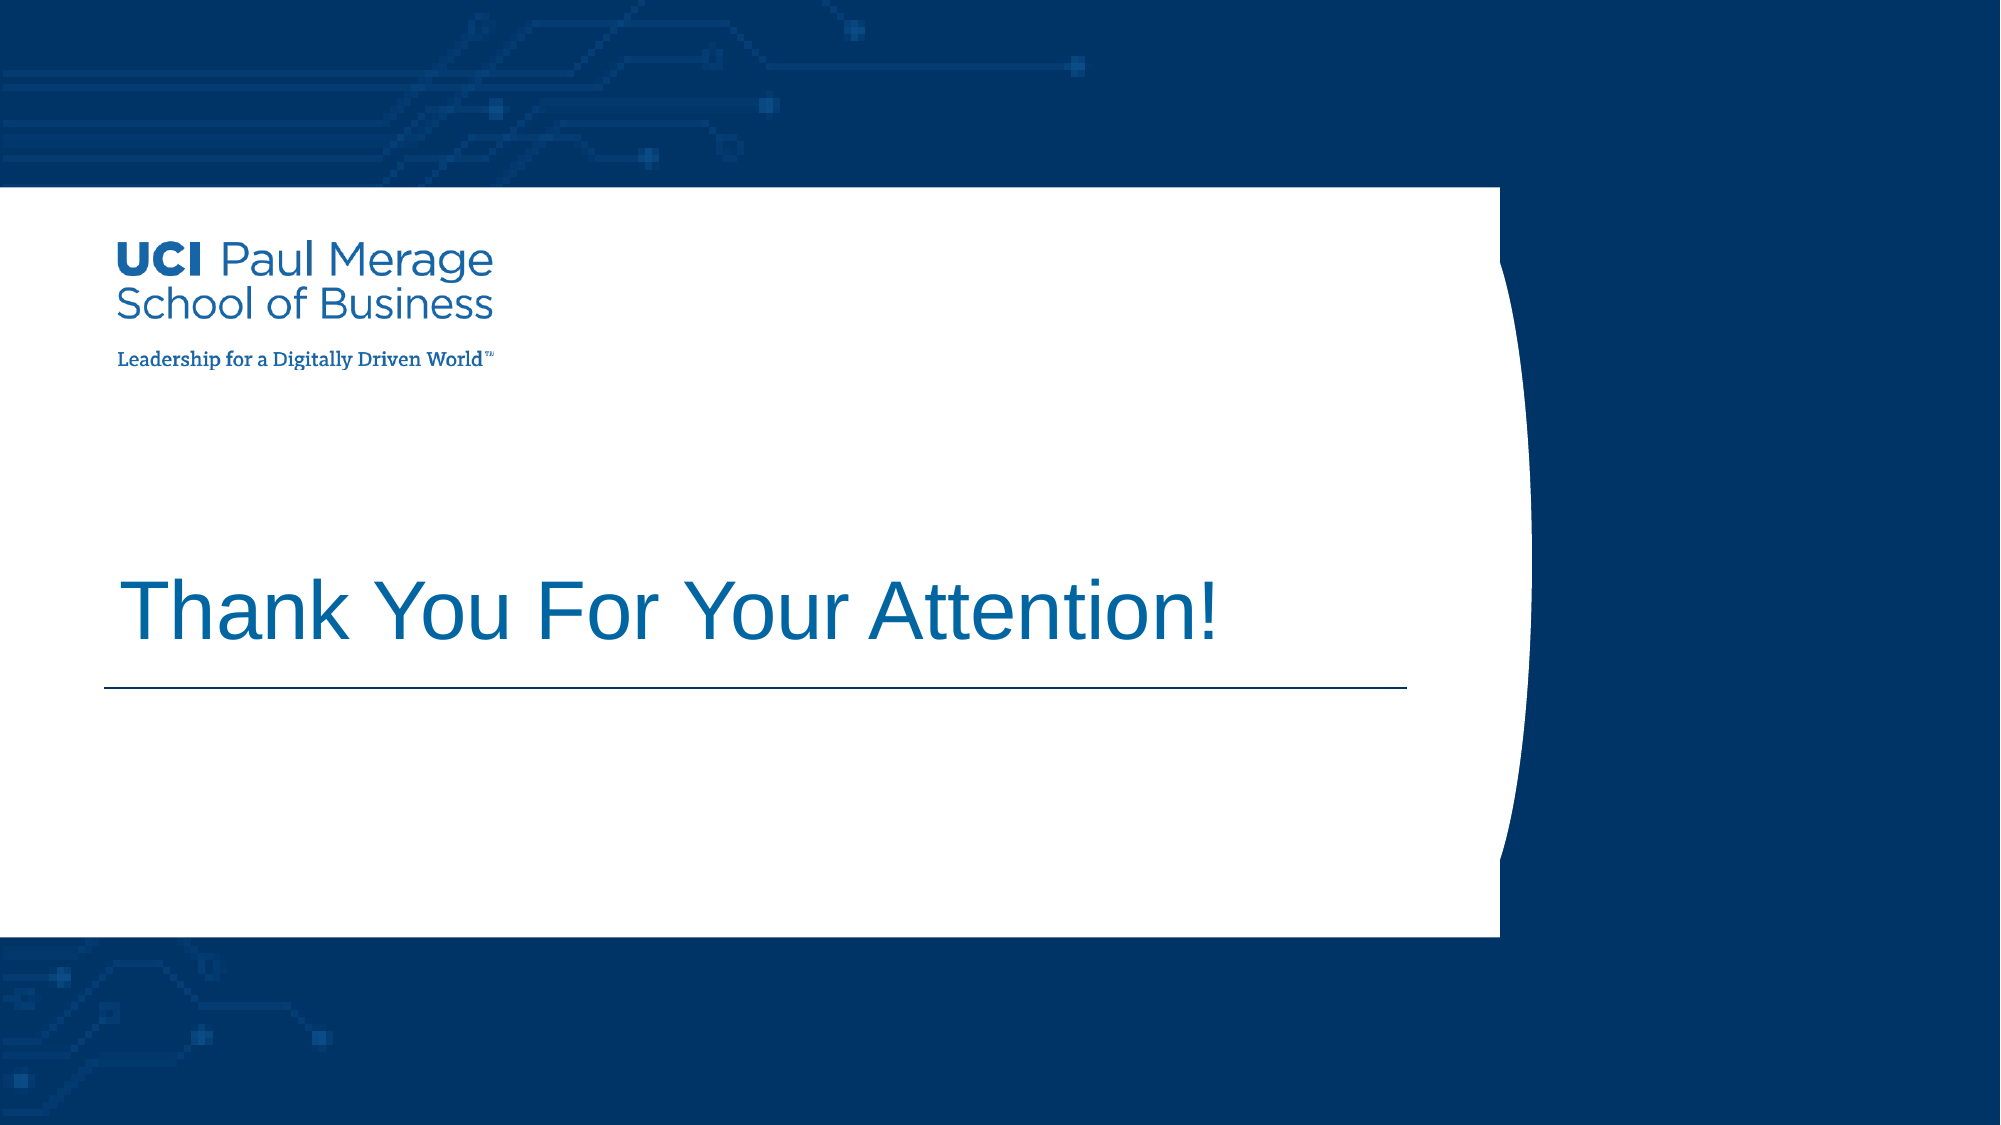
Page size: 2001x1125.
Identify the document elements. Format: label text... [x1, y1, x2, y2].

title Thank You For Your Attention! [104, 432, 1408, 665]
